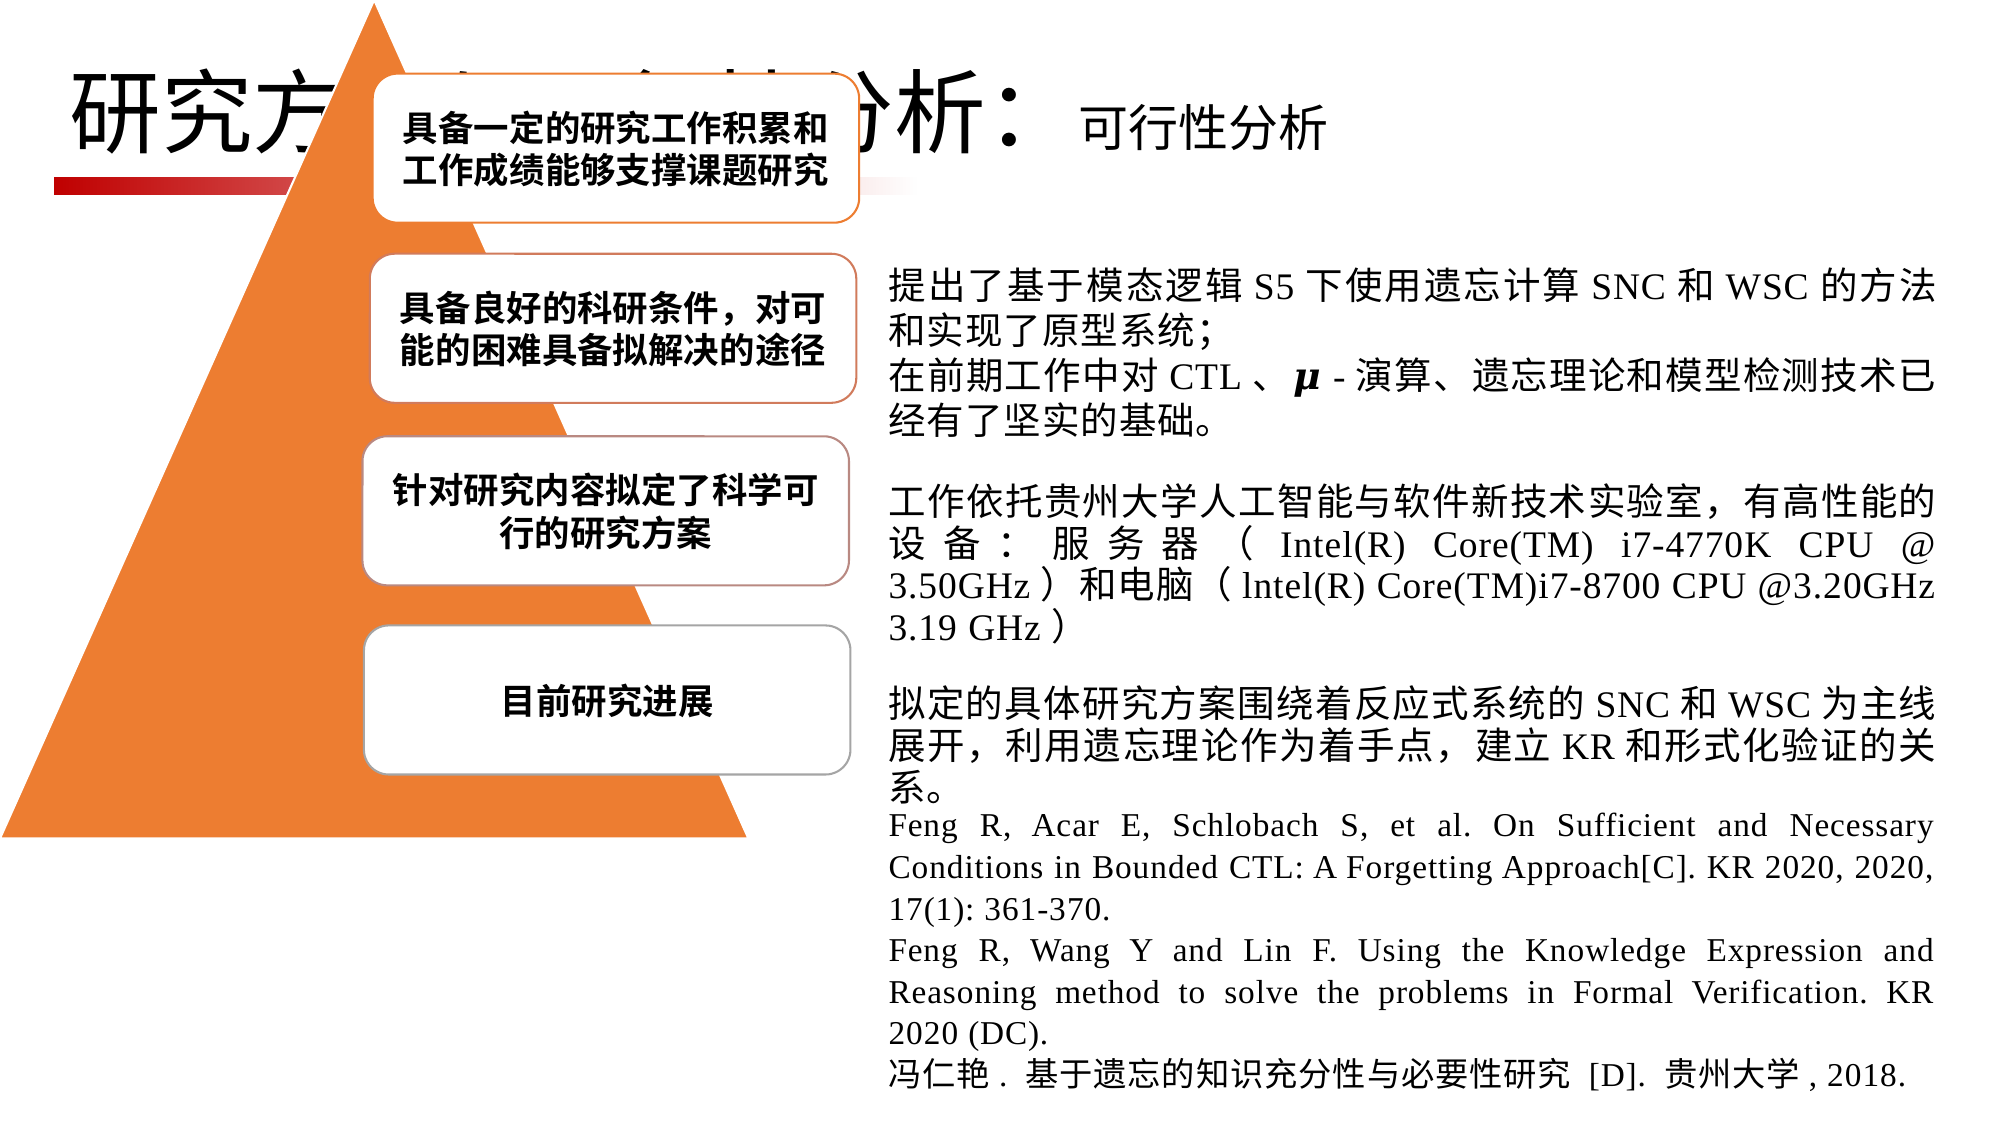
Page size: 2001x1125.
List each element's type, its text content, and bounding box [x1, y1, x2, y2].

text_box 提出了基于模态逻辑S5下使用遗忘计算SNC和WSC的方法和实现了原型系统； 在前期工作中对CTL、𝝁-演算、遗忘理论和模型检测技术已经有了坚实的基础。 [873, 254, 1953, 450]
text_box 工作依托贵州大学人工智能与软件新技术实验室，有高性能的设备：服务器（Intel(R) Core(TM) i7-4770K CPU @ 3.50GHz）和电脑（lntel(R) Core(TM)i7-8700 CPU @3.20GHz 3.19 GHz） [873, 474, 1953, 656]
title 研究方案与可行性分析：可行性分析 [403, 59, 1863, 175]
text_box Feng R, Acar E, Schlobach S, et al. On Sufficient and Necessary Conditions in Bounded CTL: A Forgetting Approach[C]. KR 2020, 2020, 17(1): 361-370. Feng R, Wang Y and Lin F. Using the Knowledge Expression and Reasoning method to solve the problems in Formal Verification. KR 2020 (DC). 冯仁艳. 基于遗忘的知识充分性与必要性研究 [D]. 贵州大学, 2018. [873, 794, 1953, 1101]
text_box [0, 217, 861, 1056]
title 研究方案与可行性分析：可行性分析 [54, 59, 346, 175]
text_box 拟定的具体研究方案围绕着反应式系统的SNC和WSC为主线展开，利用遗忘理论作为着手点，建立KR和形式化验证的关系。 [873, 676, 1953, 794]
